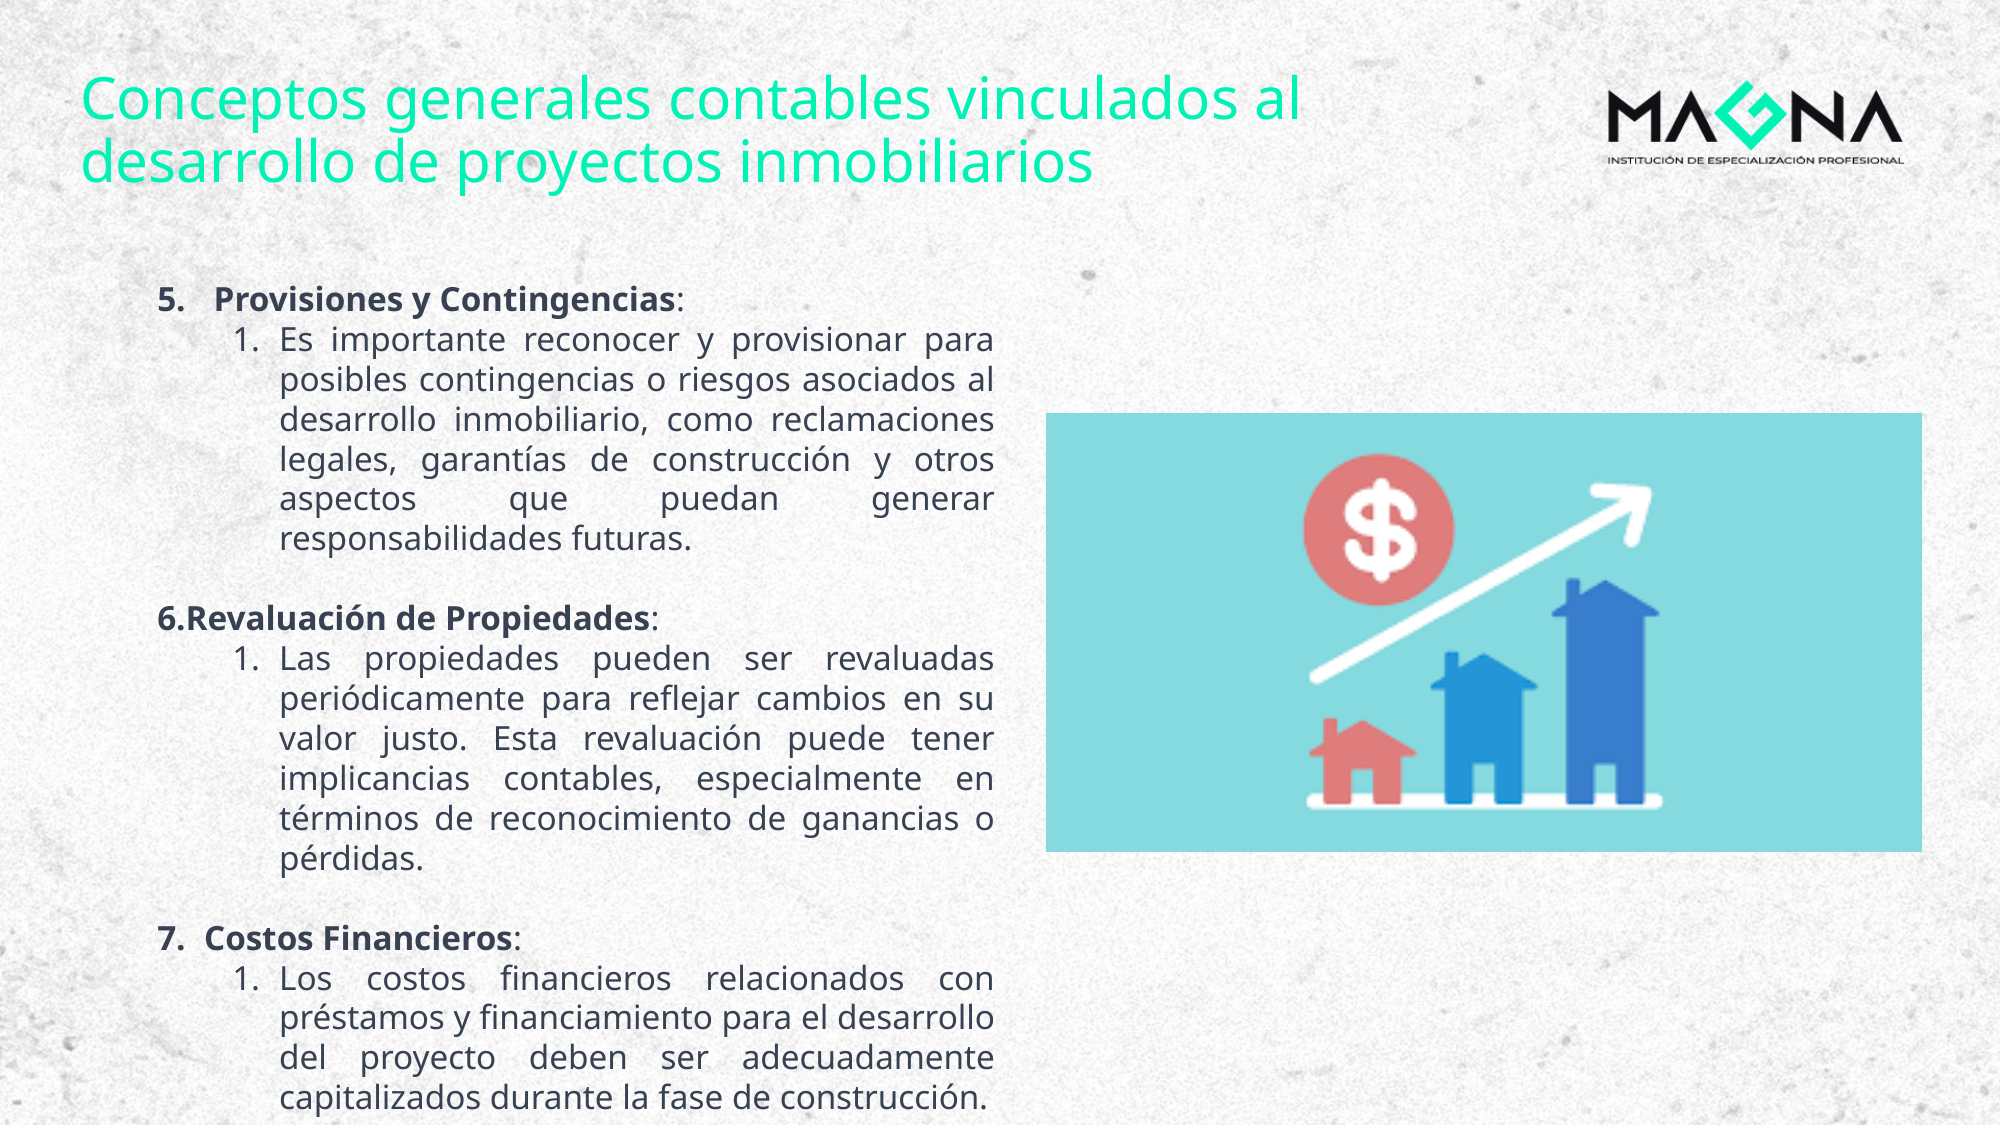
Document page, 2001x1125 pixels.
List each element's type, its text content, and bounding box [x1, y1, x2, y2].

picture [0, 0, 2001, 1125]
text_box Provisiones y Contingencias: Es importante reconocer y provisionar para posibles contingencias o riesgos asociados al desarrollo inmobiliario, como reclamaciones legales, garantías de construcción y otros aspectos que puedan generar responsabilidades futuras. Revaluación de Propiedades: Las propiedades pueden ser revaluadas periódicamente para reflejar cambios en su valor justo. Esta revaluación puede tener implicancias contables, especialmente en términos de reconocimiento de ganancias o pérdidas. Costos Financieros: Los costos financieros relacionados con préstamos y financiamiento para el desarrollo del proyecto deben ser adecuadamente capitalizados durante la fase de construcción. [142, 270, 1011, 1124]
title Conceptos generales contables vinculados al desarrollo de proyectos inmobiliarios [65, 23, 1508, 241]
